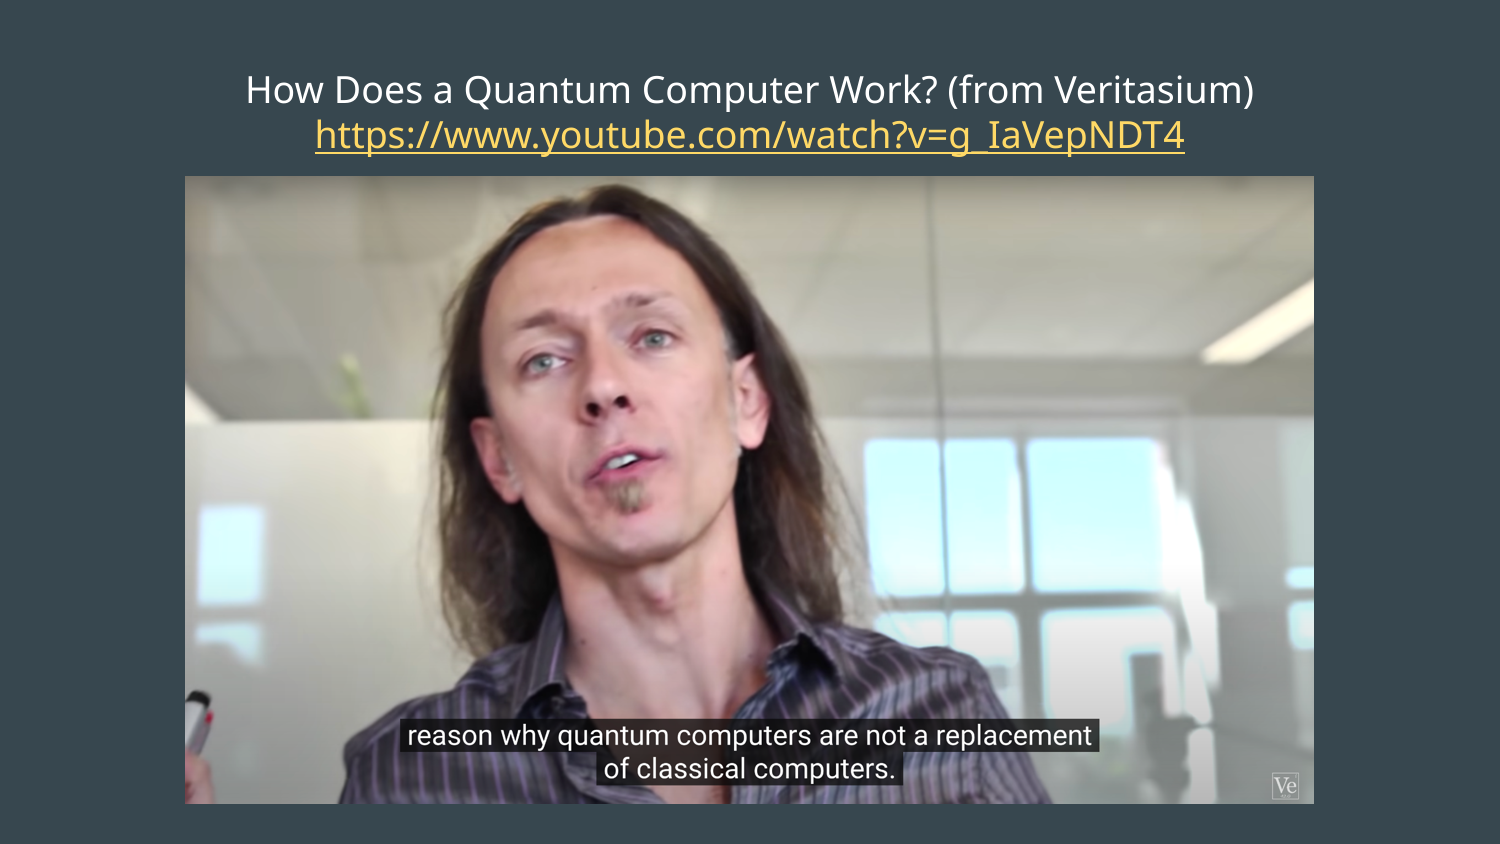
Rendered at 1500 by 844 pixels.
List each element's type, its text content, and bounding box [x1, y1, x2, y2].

title How Does a Quantum Computer Work? (from Veritasium) https://www.youtube.com/watch?v=g_IaVepNDT4 [51, 51, 1449, 146]
picture [185, 176, 1315, 804]
